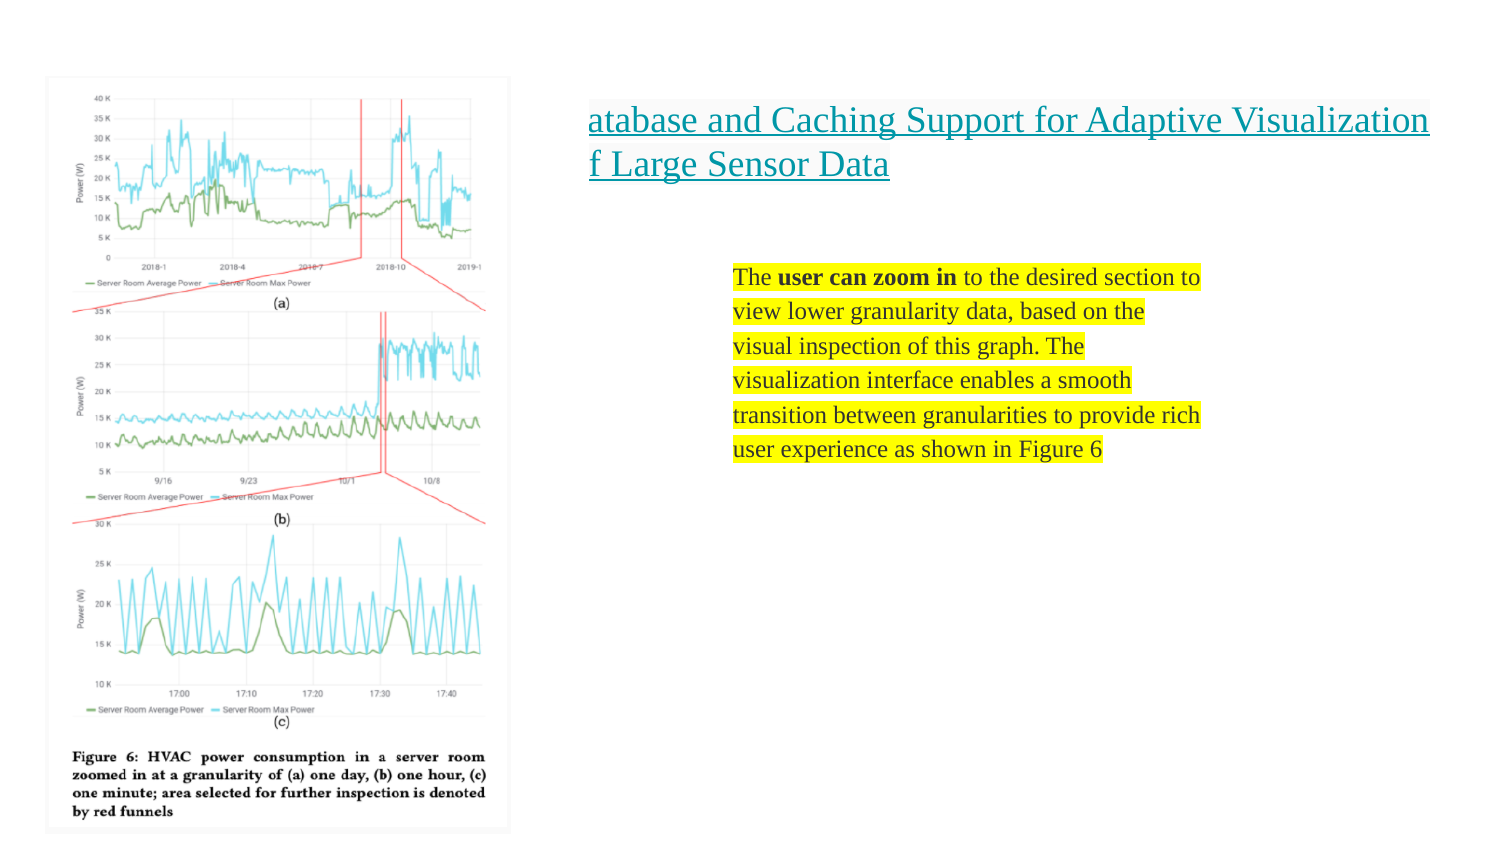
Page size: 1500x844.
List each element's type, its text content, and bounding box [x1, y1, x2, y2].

title Database and Caching Support for Adaptive Visualization of Large Sensor Data [593, 72, 1449, 167]
picture [15, 53, 589, 844]
text_box The user can zoom in to the desired section to view lower granularity data, based on the visual inspection of this graph. The visualization interface enables a smooth transition between granularities to provide rich user experience as shown in Figure 6 [717, 240, 1220, 478]
